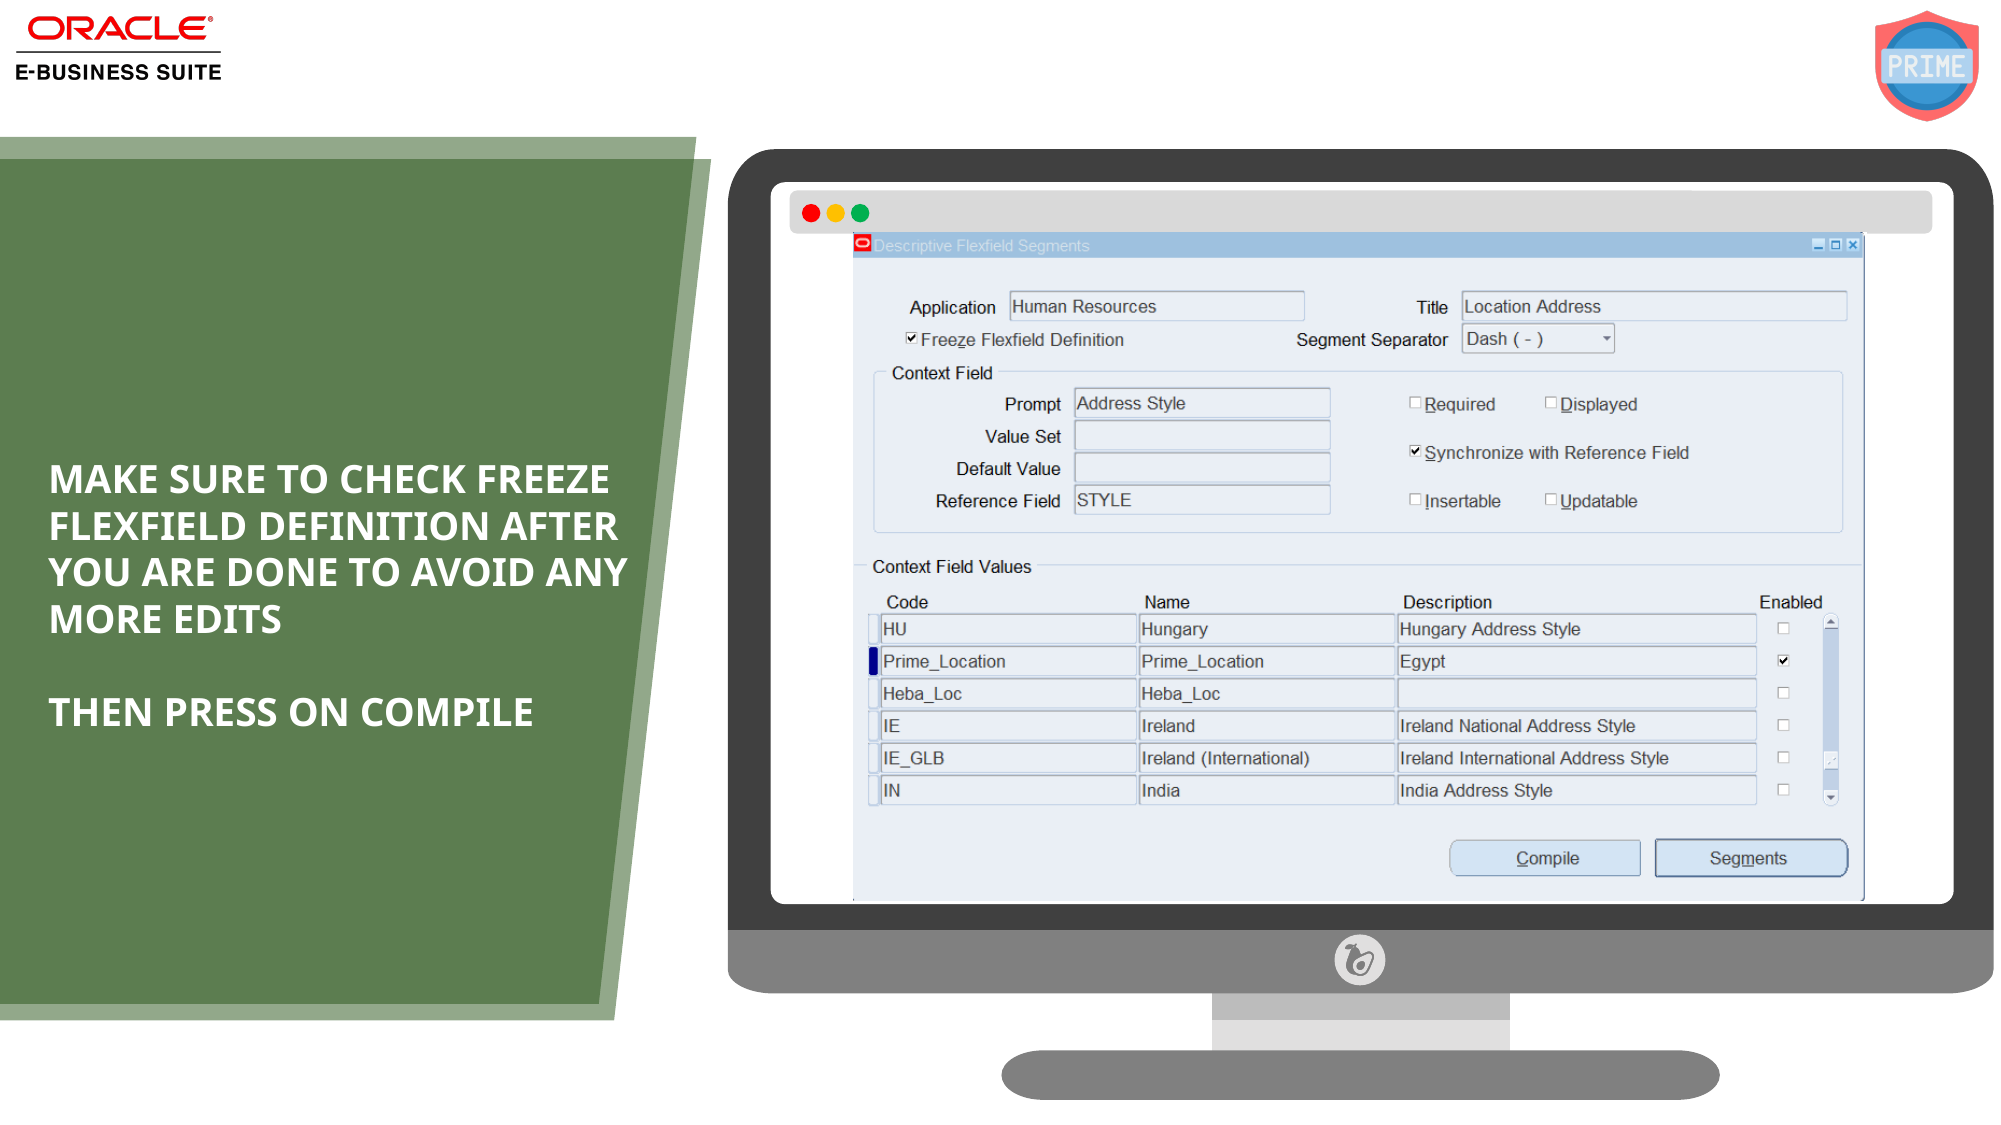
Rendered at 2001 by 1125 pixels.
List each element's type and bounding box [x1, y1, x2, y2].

text_box [0, 136, 712, 1021]
picture [1868, 7, 1986, 125]
text_box [727, 148, 1995, 1101]
picture [16, 15, 222, 81]
picture [852, 231, 1867, 902]
